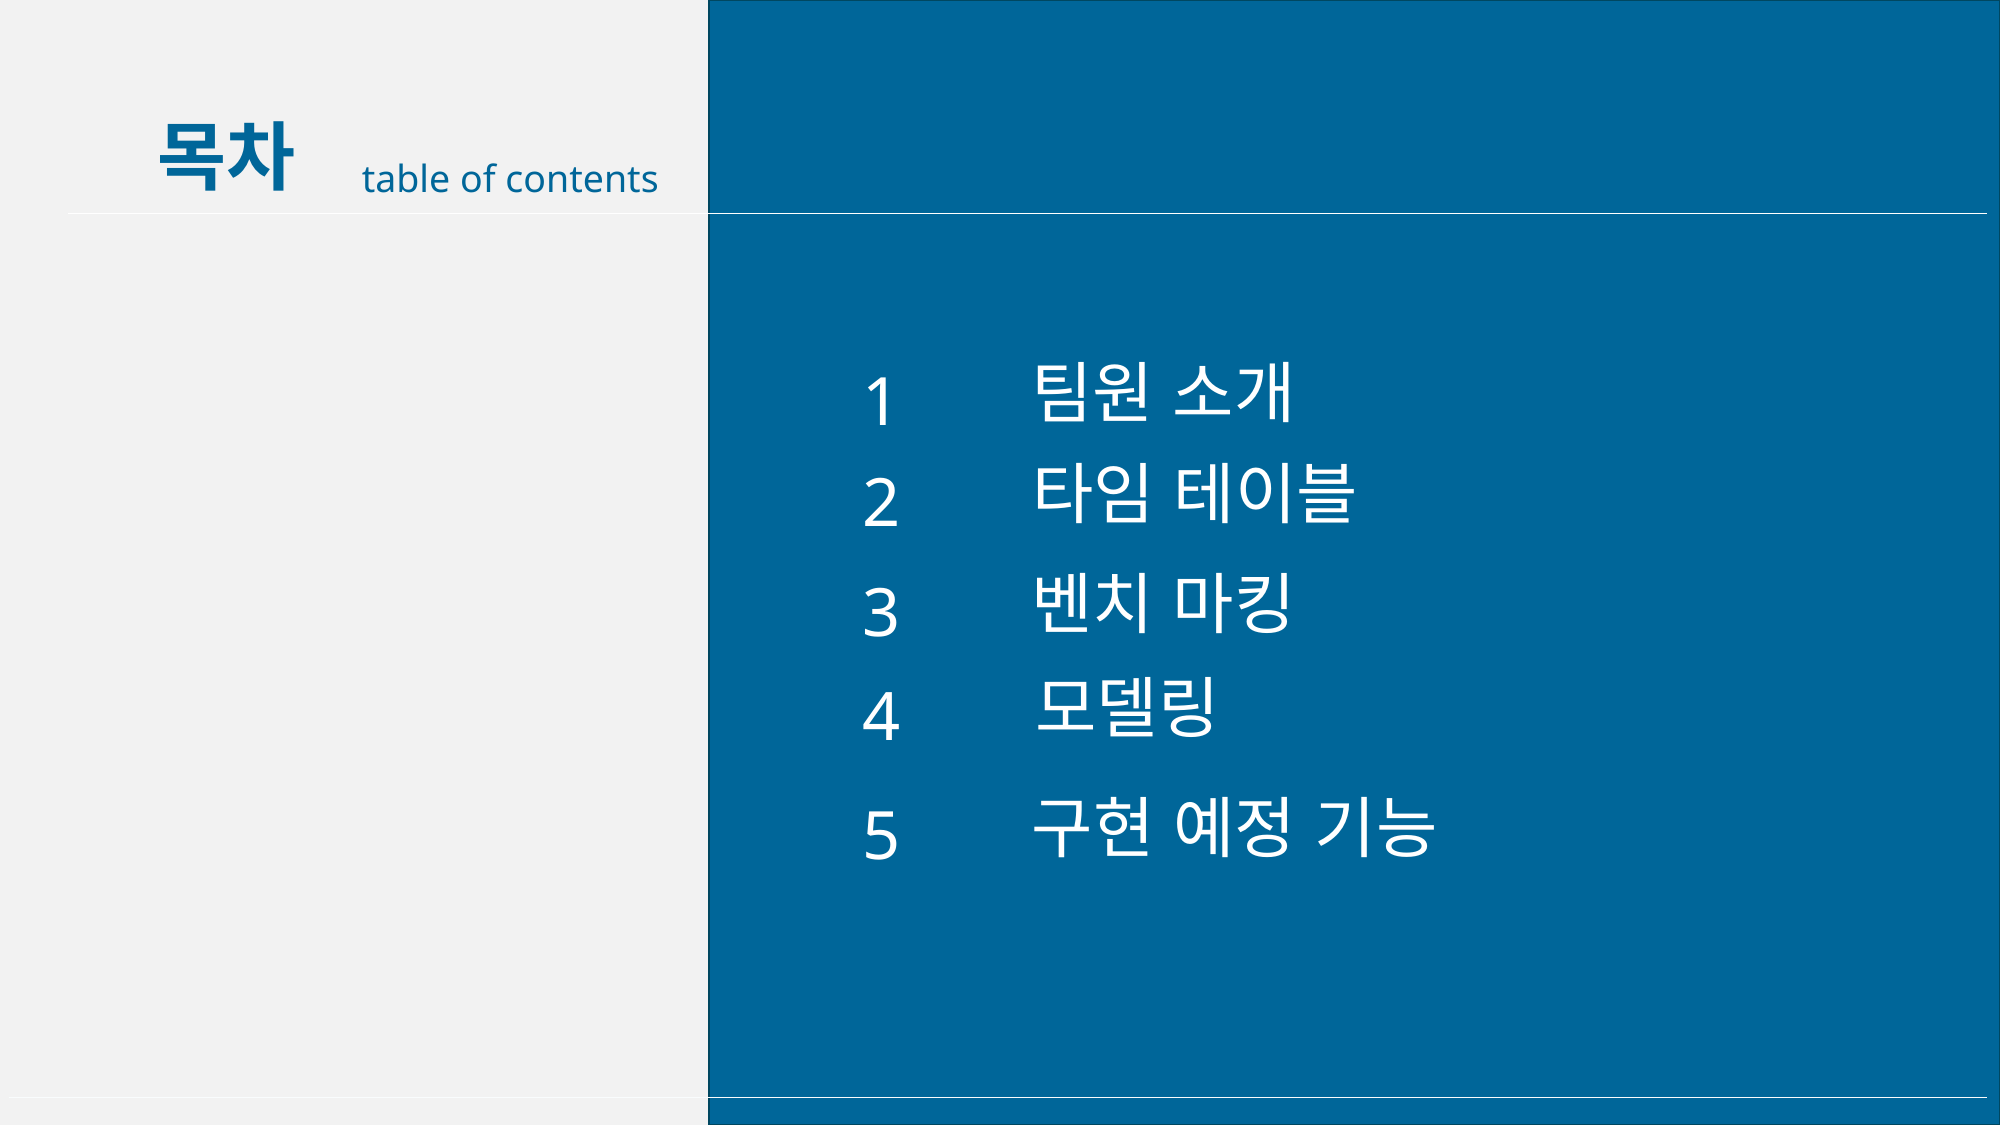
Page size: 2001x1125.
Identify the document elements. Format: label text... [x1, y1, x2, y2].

text_box 모델링 [989, 658, 1235, 754]
text_box 구현 예정 기능 [986, 778, 1454, 873]
text_box 1 [847, 351, 916, 446]
text_box 4 [847, 666, 916, 762]
text_box 2 [847, 452, 916, 547]
text_box 팀원 소개 [985, 343, 1312, 439]
text_box 3 [847, 562, 916, 658]
text_box [708, 0, 2000, 1125]
text_box 타임 테이블 [986, 444, 1374, 540]
text_box table of contents [347, 147, 675, 208]
text_box 5 [847, 785, 916, 881]
text_box 목차 [142, 102, 311, 207]
text_box 벤치 마킹 [985, 554, 1312, 650]
